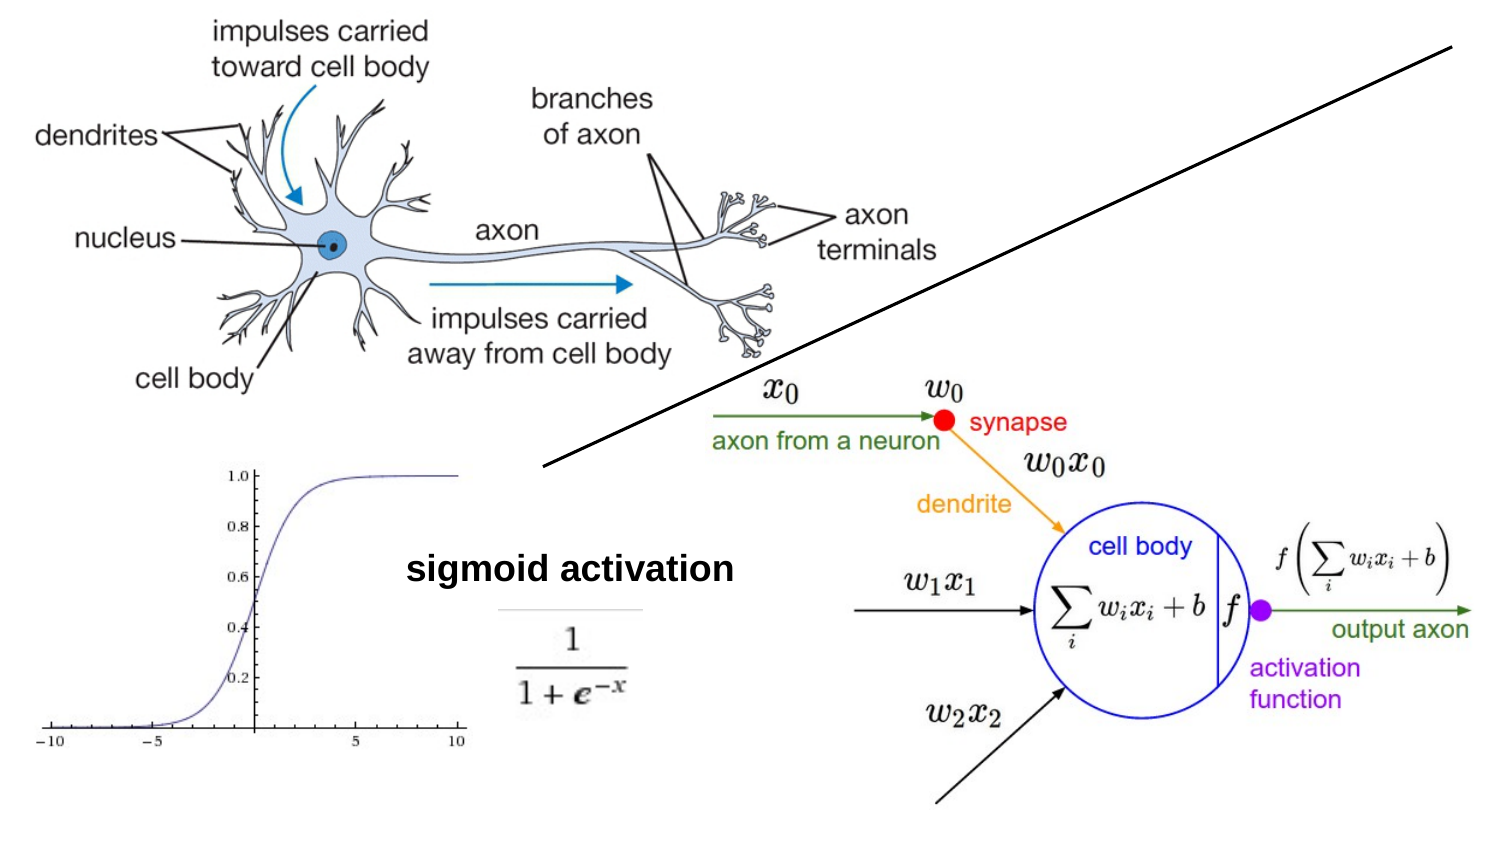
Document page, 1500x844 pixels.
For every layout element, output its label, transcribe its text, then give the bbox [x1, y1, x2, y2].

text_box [542, 46, 1453, 467]
text_box sigmoid activation [476, 529, 699, 625]
picture [12, 461, 473, 755]
picture [704, 370, 1475, 810]
picture [498, 608, 643, 722]
picture [30, 10, 942, 401]
